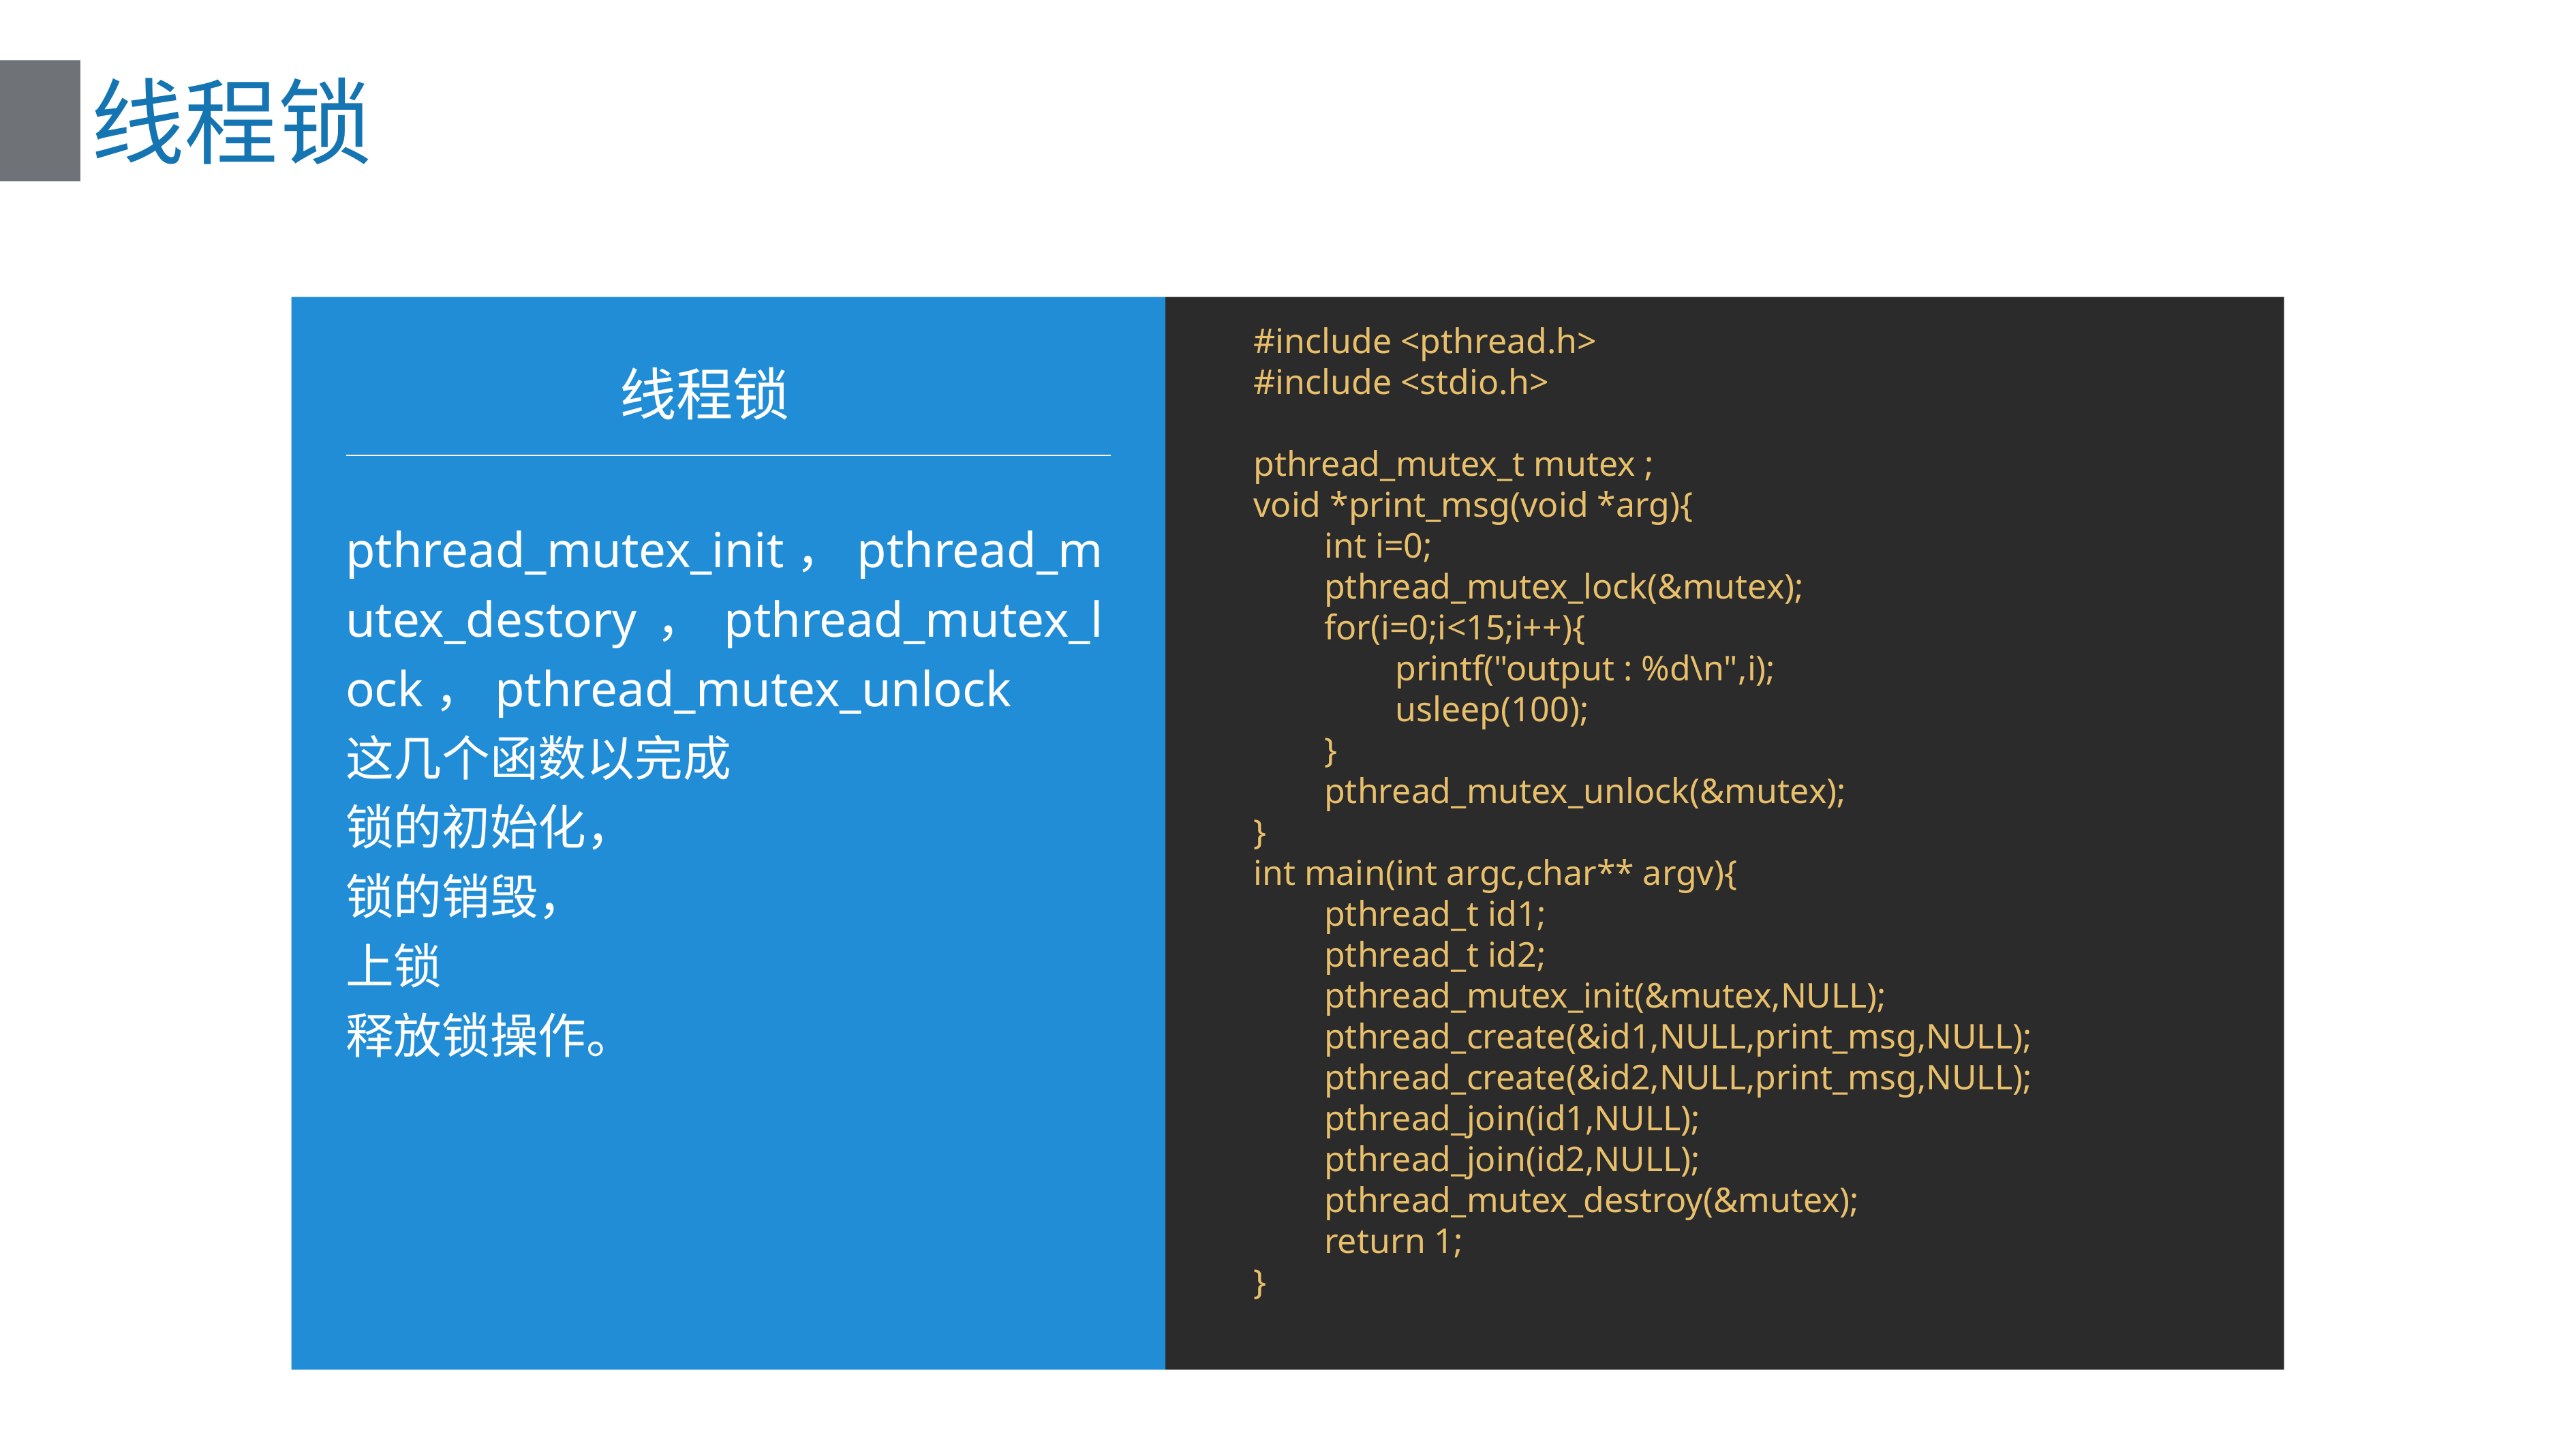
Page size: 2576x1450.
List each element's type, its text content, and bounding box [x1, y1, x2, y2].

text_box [291, 297, 2284, 1370]
title 线程锁 [80, 58, 2496, 181]
